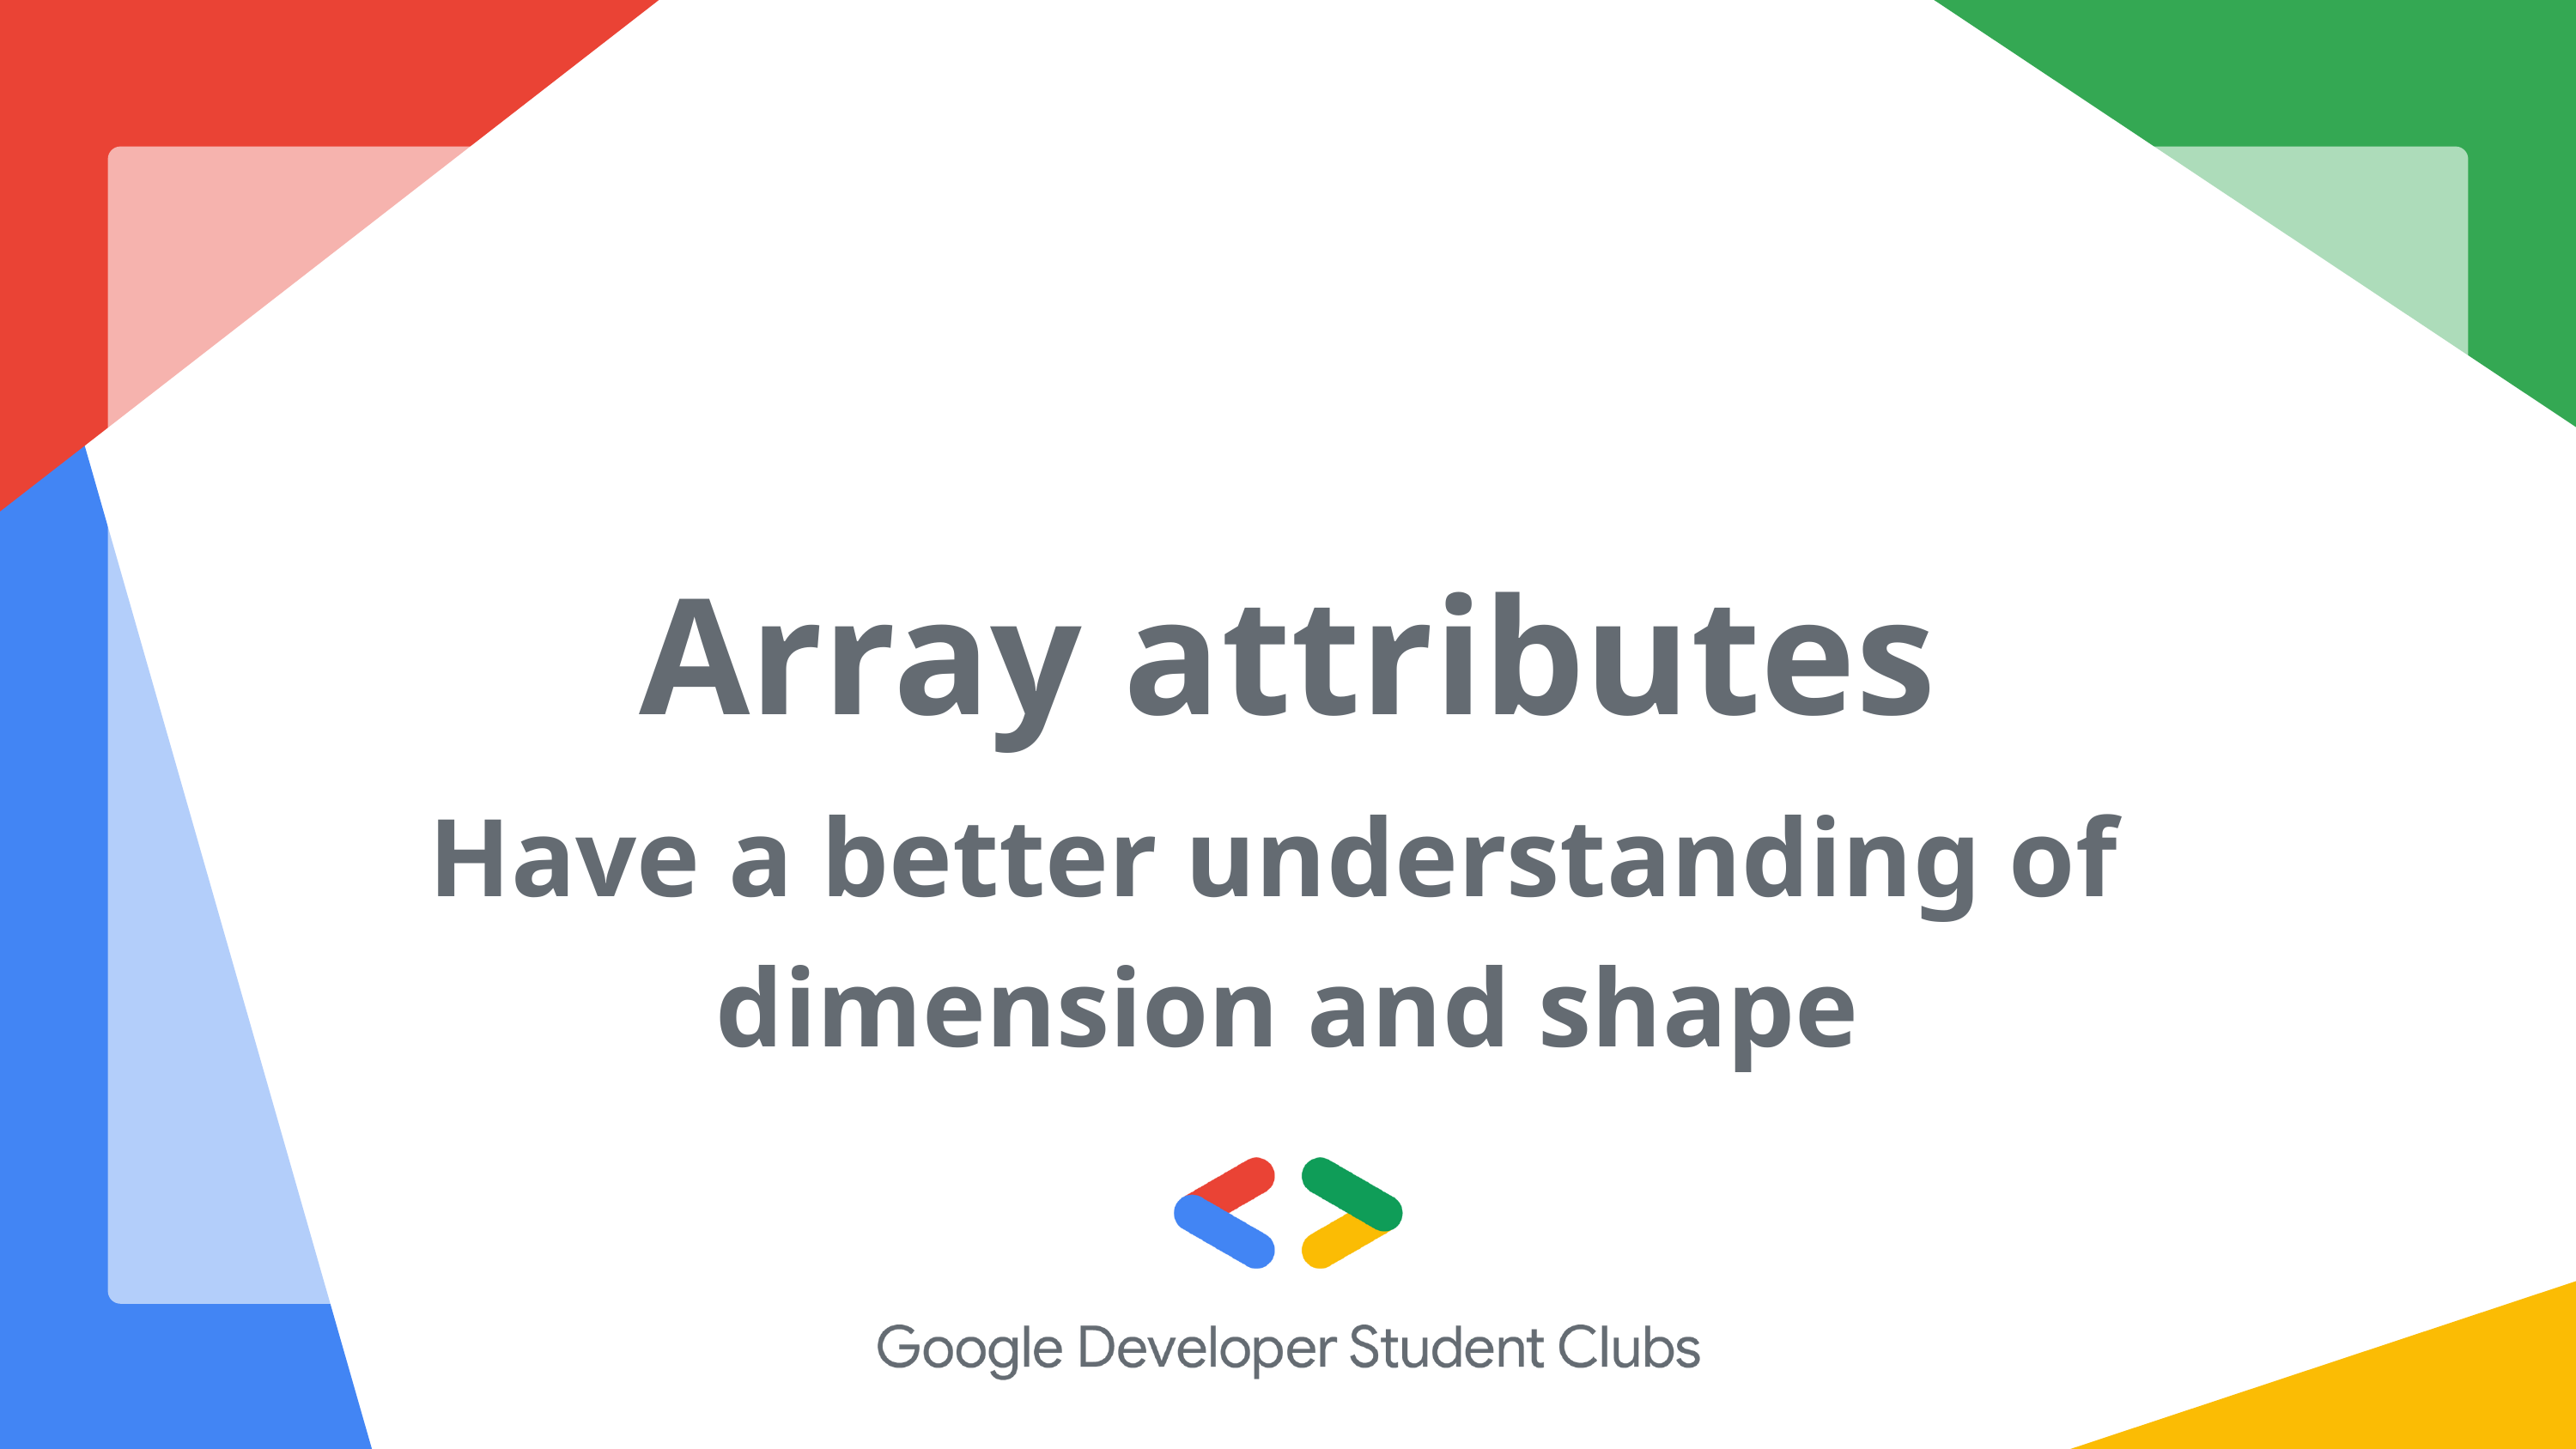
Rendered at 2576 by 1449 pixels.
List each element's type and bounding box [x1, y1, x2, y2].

text_box [107, 146, 2469, 1304]
text_box [0, 0, 2576, 1449]
text_box [196, 539, 2380, 1059]
